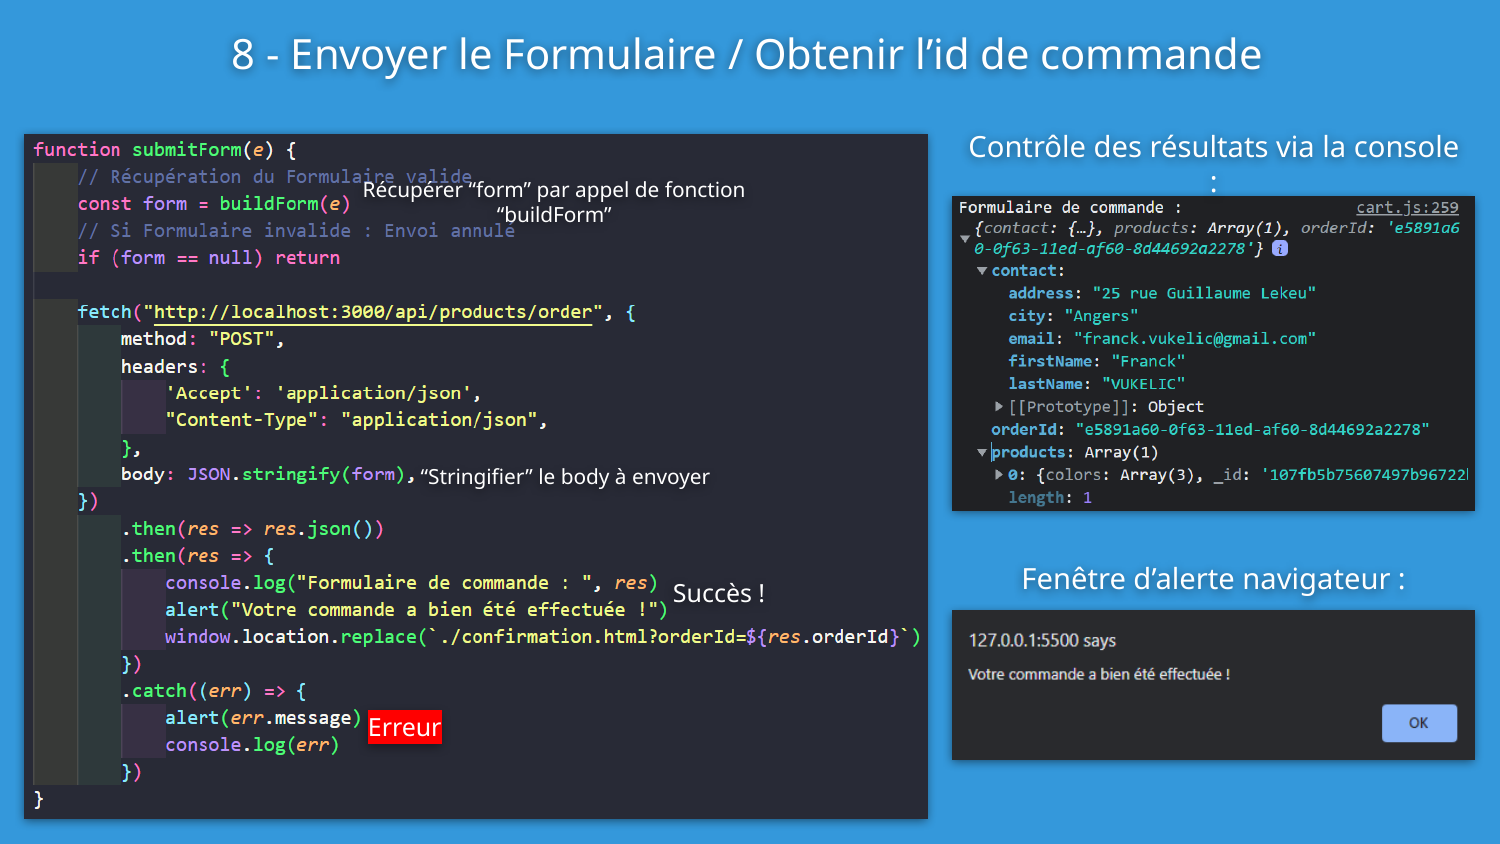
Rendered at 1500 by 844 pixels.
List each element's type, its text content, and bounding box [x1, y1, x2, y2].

picture [952, 196, 1476, 511]
text_box 8 - Envoyer le Formulaire / Obtenir l’id de commande [0, 0, 1498, 110]
text_box Fenêtre d’alerte navigateur : [952, 544, 1475, 610]
picture [24, 133, 928, 819]
picture [952, 610, 1476, 761]
text_box Contrôle des résultats via la console : [952, 130, 1475, 196]
